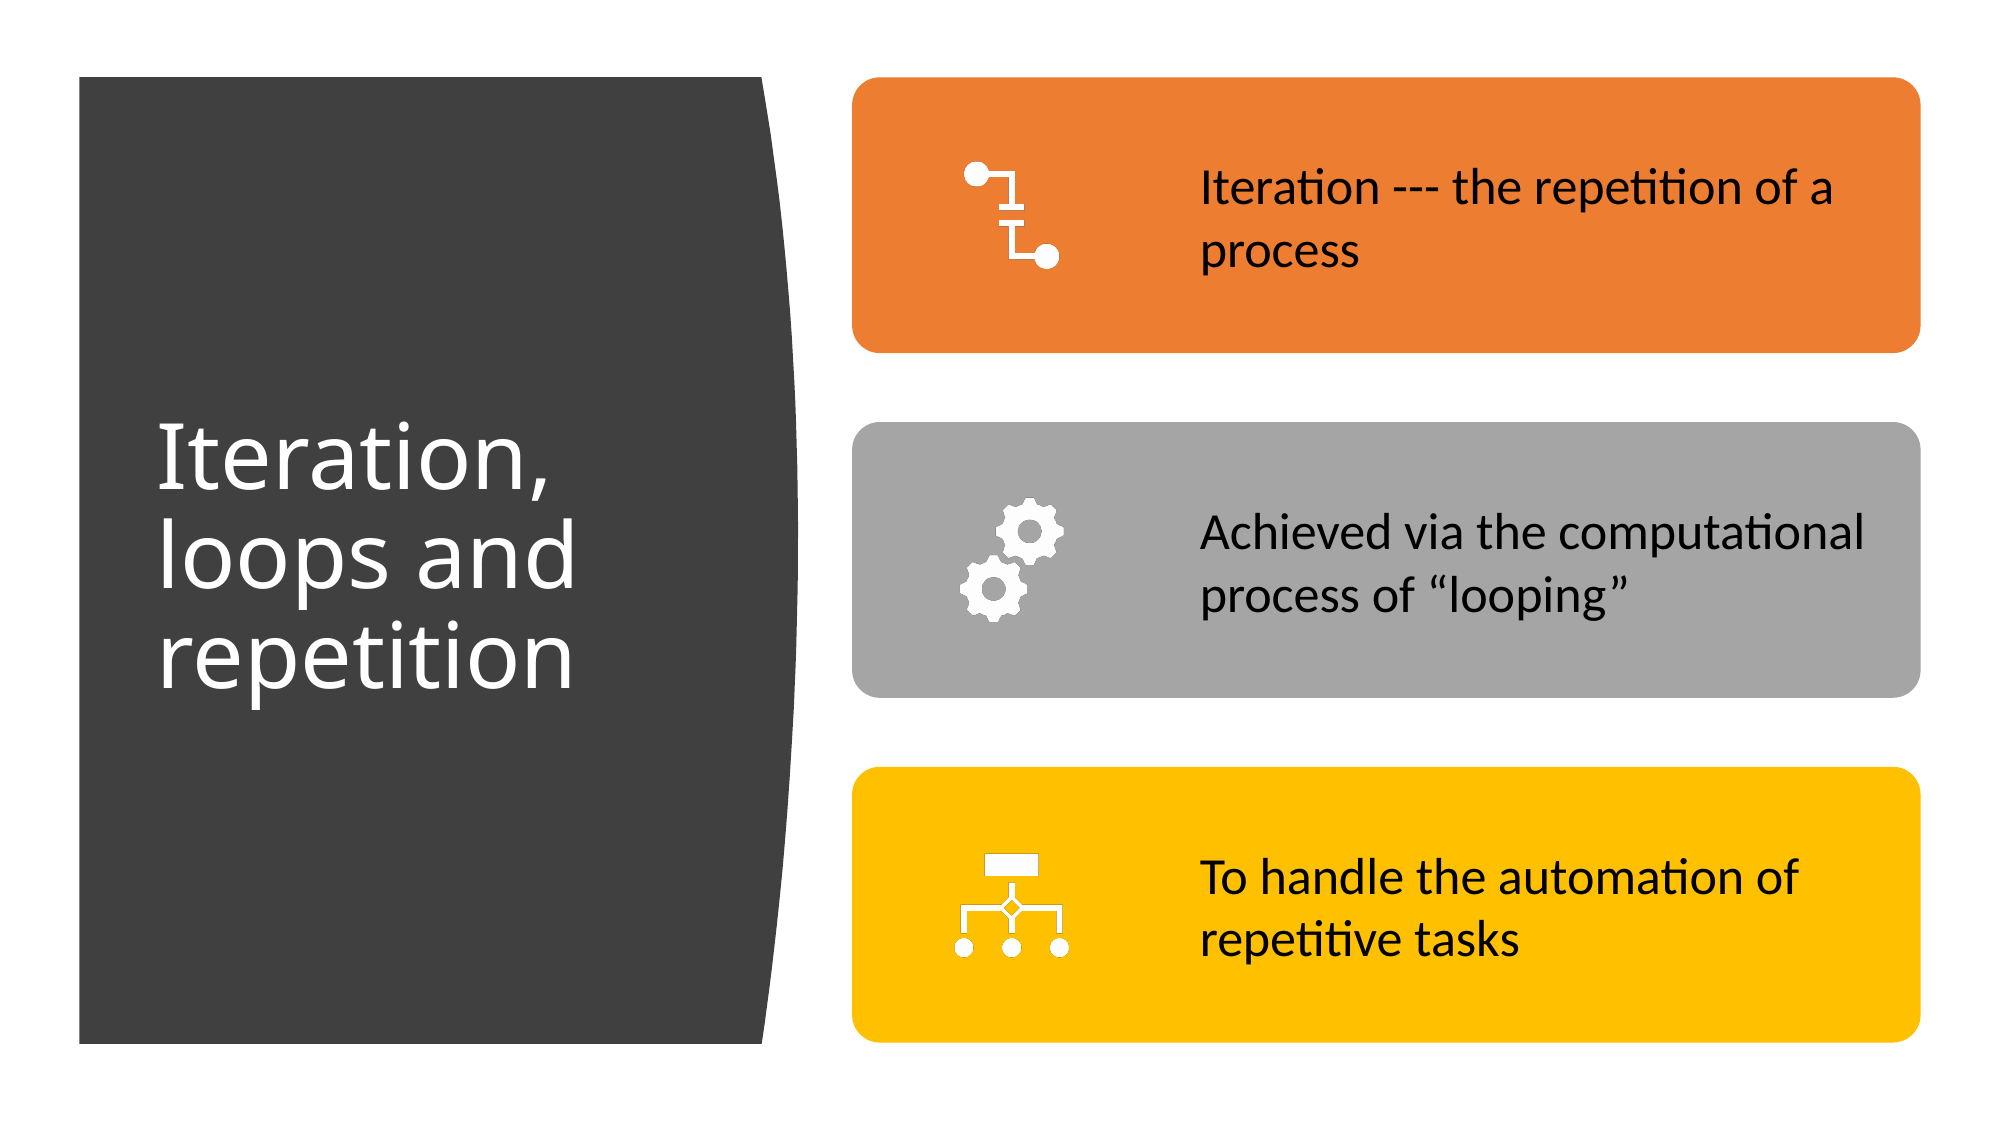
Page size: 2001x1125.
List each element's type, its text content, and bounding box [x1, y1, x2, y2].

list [852, 77, 1921, 1043]
title Iteration, loops and repetition [141, 166, 702, 953]
text_box [78, 76, 800, 1045]
